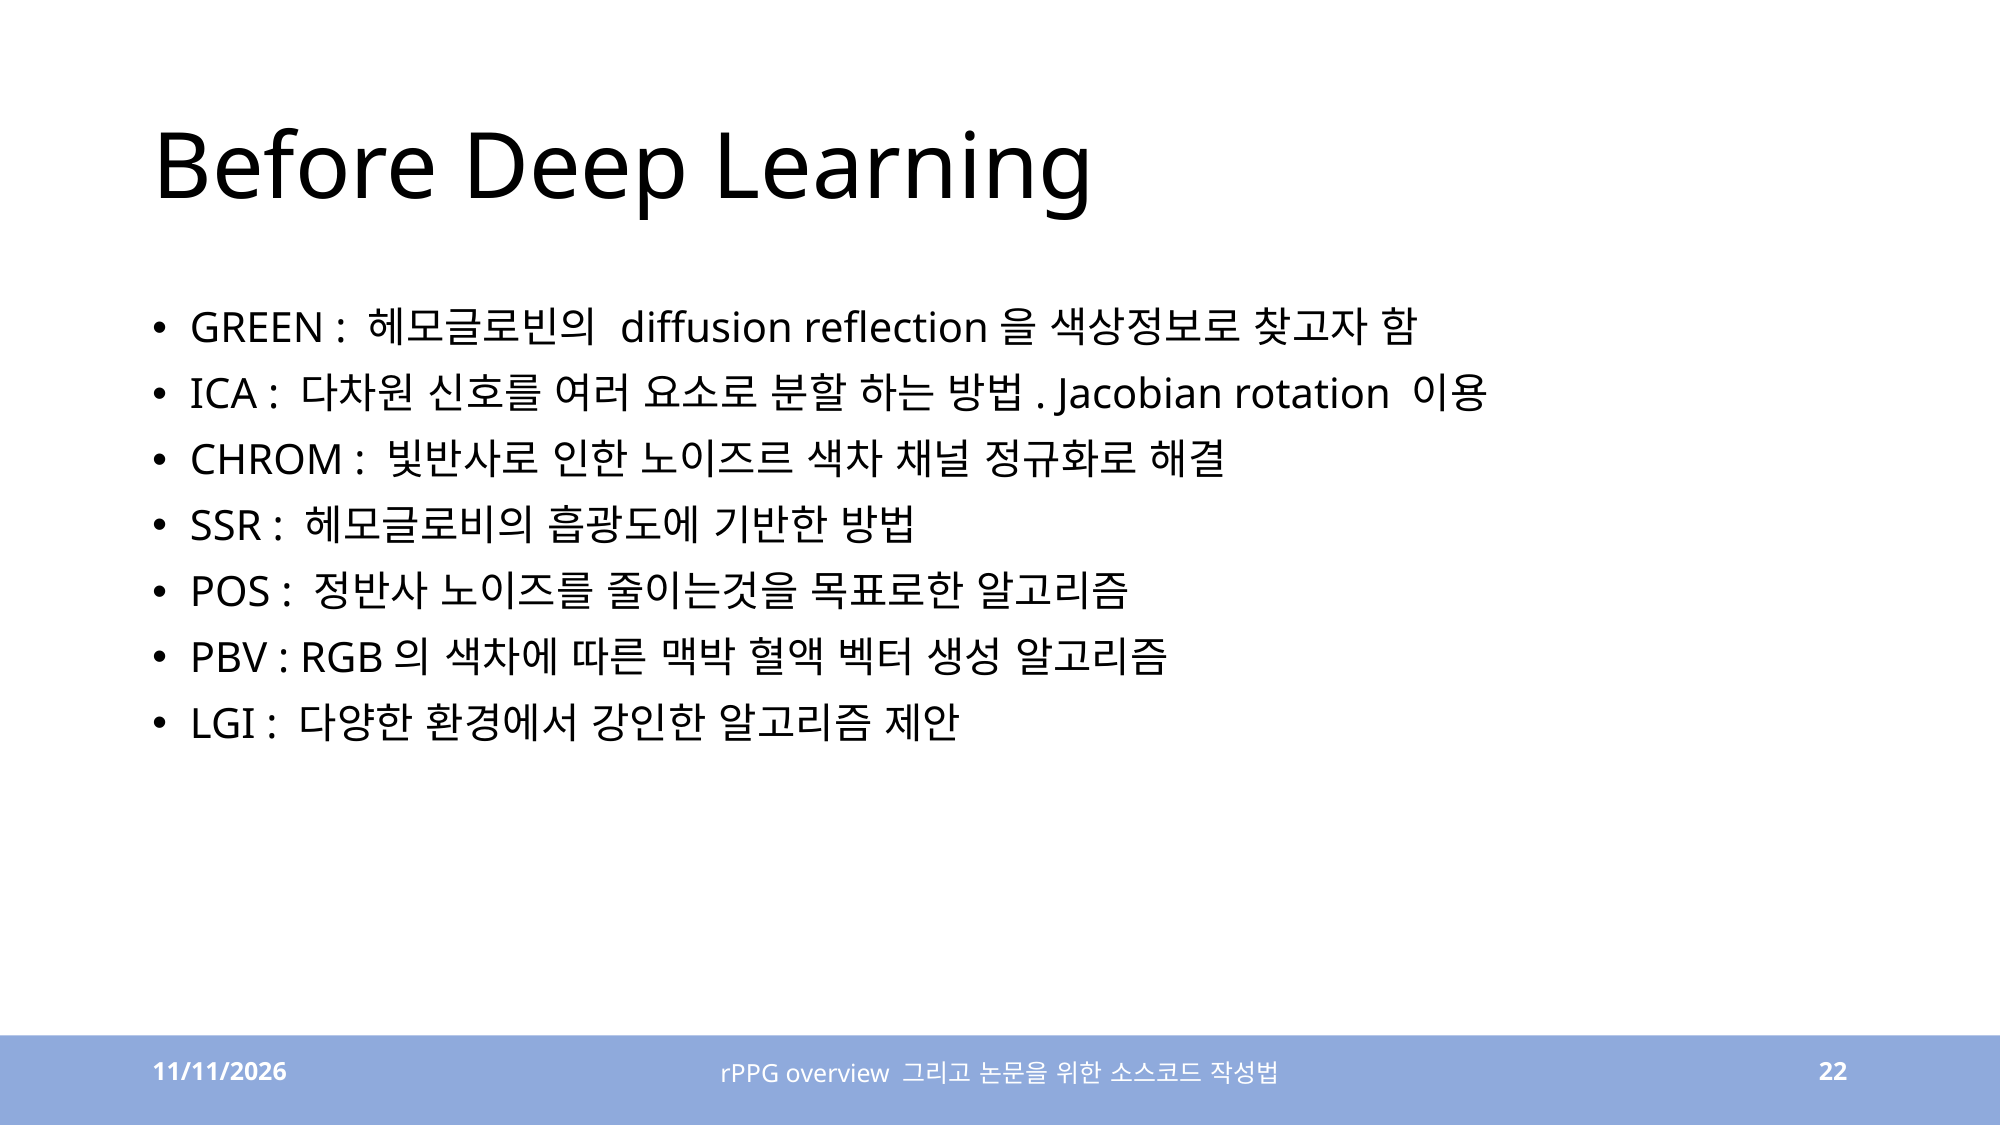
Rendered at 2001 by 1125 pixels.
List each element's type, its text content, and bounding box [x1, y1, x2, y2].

footer rPPG overview 그리고 논문을 위한 소스코드 작성법 [662, 1042, 1338, 1103]
slide_number 22 [1412, 1042, 1863, 1103]
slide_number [137, 1042, 588, 1103]
title Before Deep Learning [137, 59, 1863, 278]
list GREEN : 헤모글로빈의 diffusion reflection을 색상정보로 찾고자 함 ICA : 다차원 신호를 여러 요소로 분할 하는 방법. Jacobian rotation 이용 CHROM : 빛반사로 인한 노이즈르 색차 채널 정규화로 해결 SSR : 헤모글로비의 흡광도에 기반한 방법 POS : 정반사 노이즈를 줄이는것을 목표로한 알고리즘 PBV : RGB의 색차에 따른 맥박 혈액 벡터 생성 알고리즘 LGI : 다양한 환경에서 강인한 알고리즘 제안 [137, 299, 1863, 1014]
